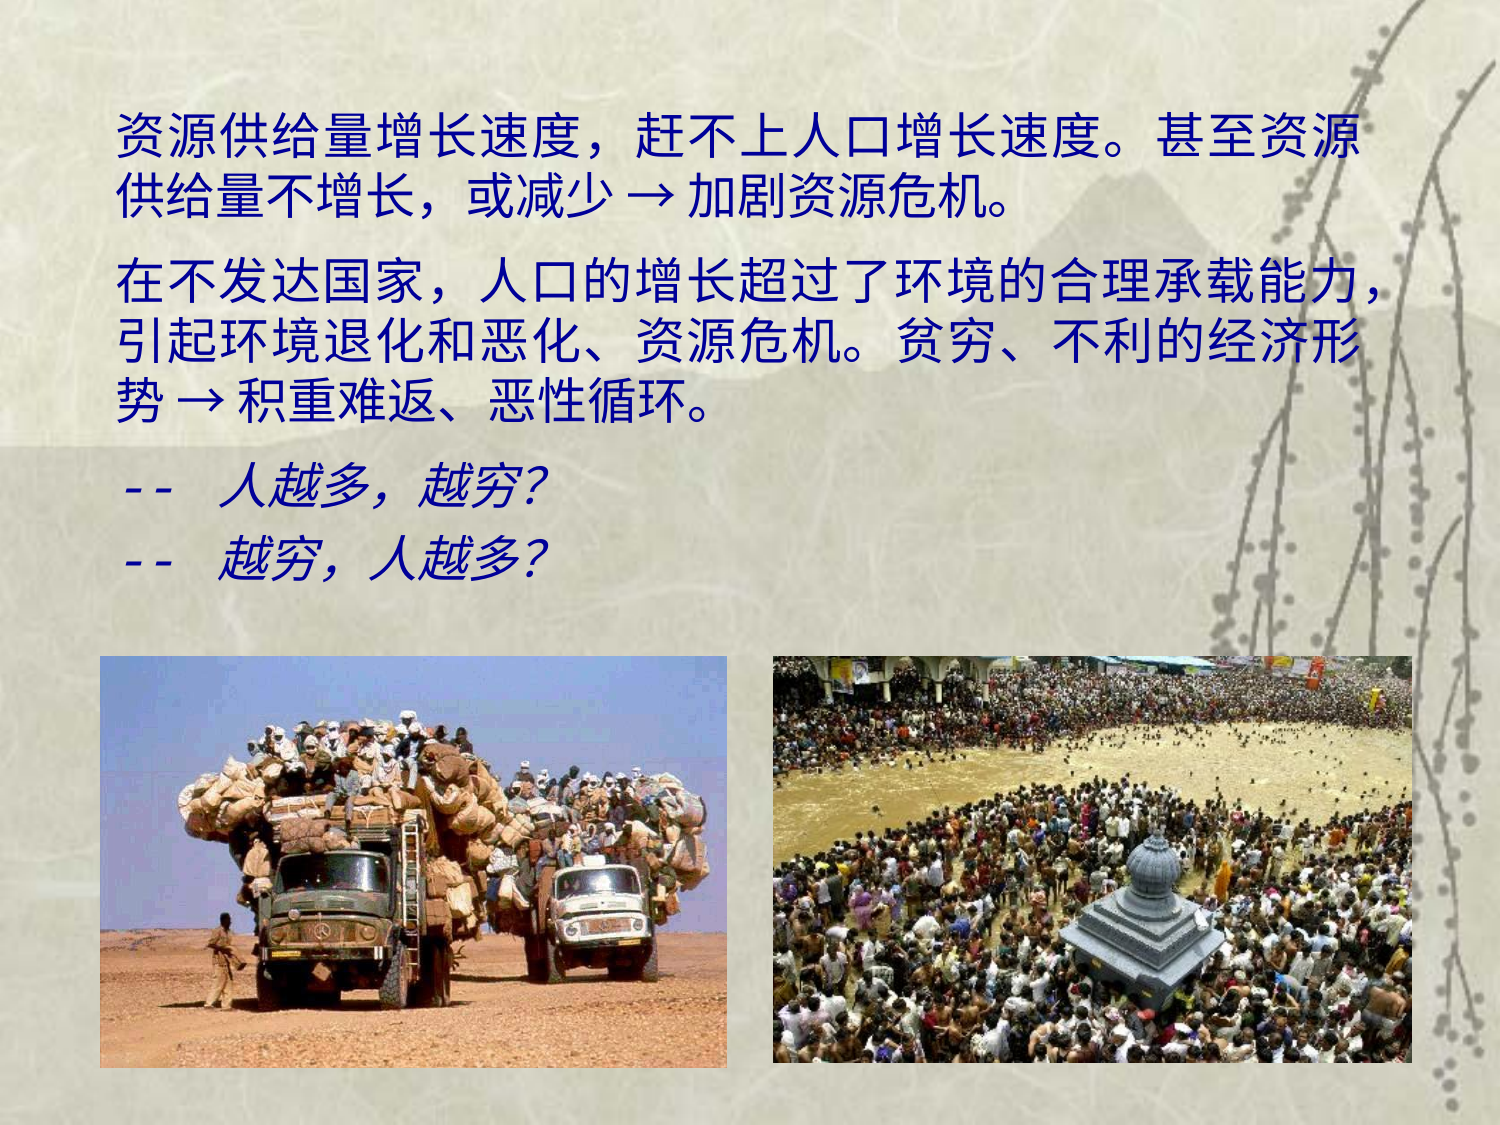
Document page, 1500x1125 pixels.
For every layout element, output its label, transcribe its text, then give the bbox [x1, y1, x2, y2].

picture [0, 0, 1500, 1125]
text_box 资源供给量增长速度，赶不上人口增长速度。甚至资源供给量不增长，或减少 → 加剧资源危机。 在不发达国家，人口的增长超过了环境的合理承载能力，引起环境退化和恶化、资源危机。贫穷、不利的经济形势 → 积重难返、恶性循环。 -- 人越多，越穷？ -- 越穷，人越多？ [100, 97, 1376, 595]
